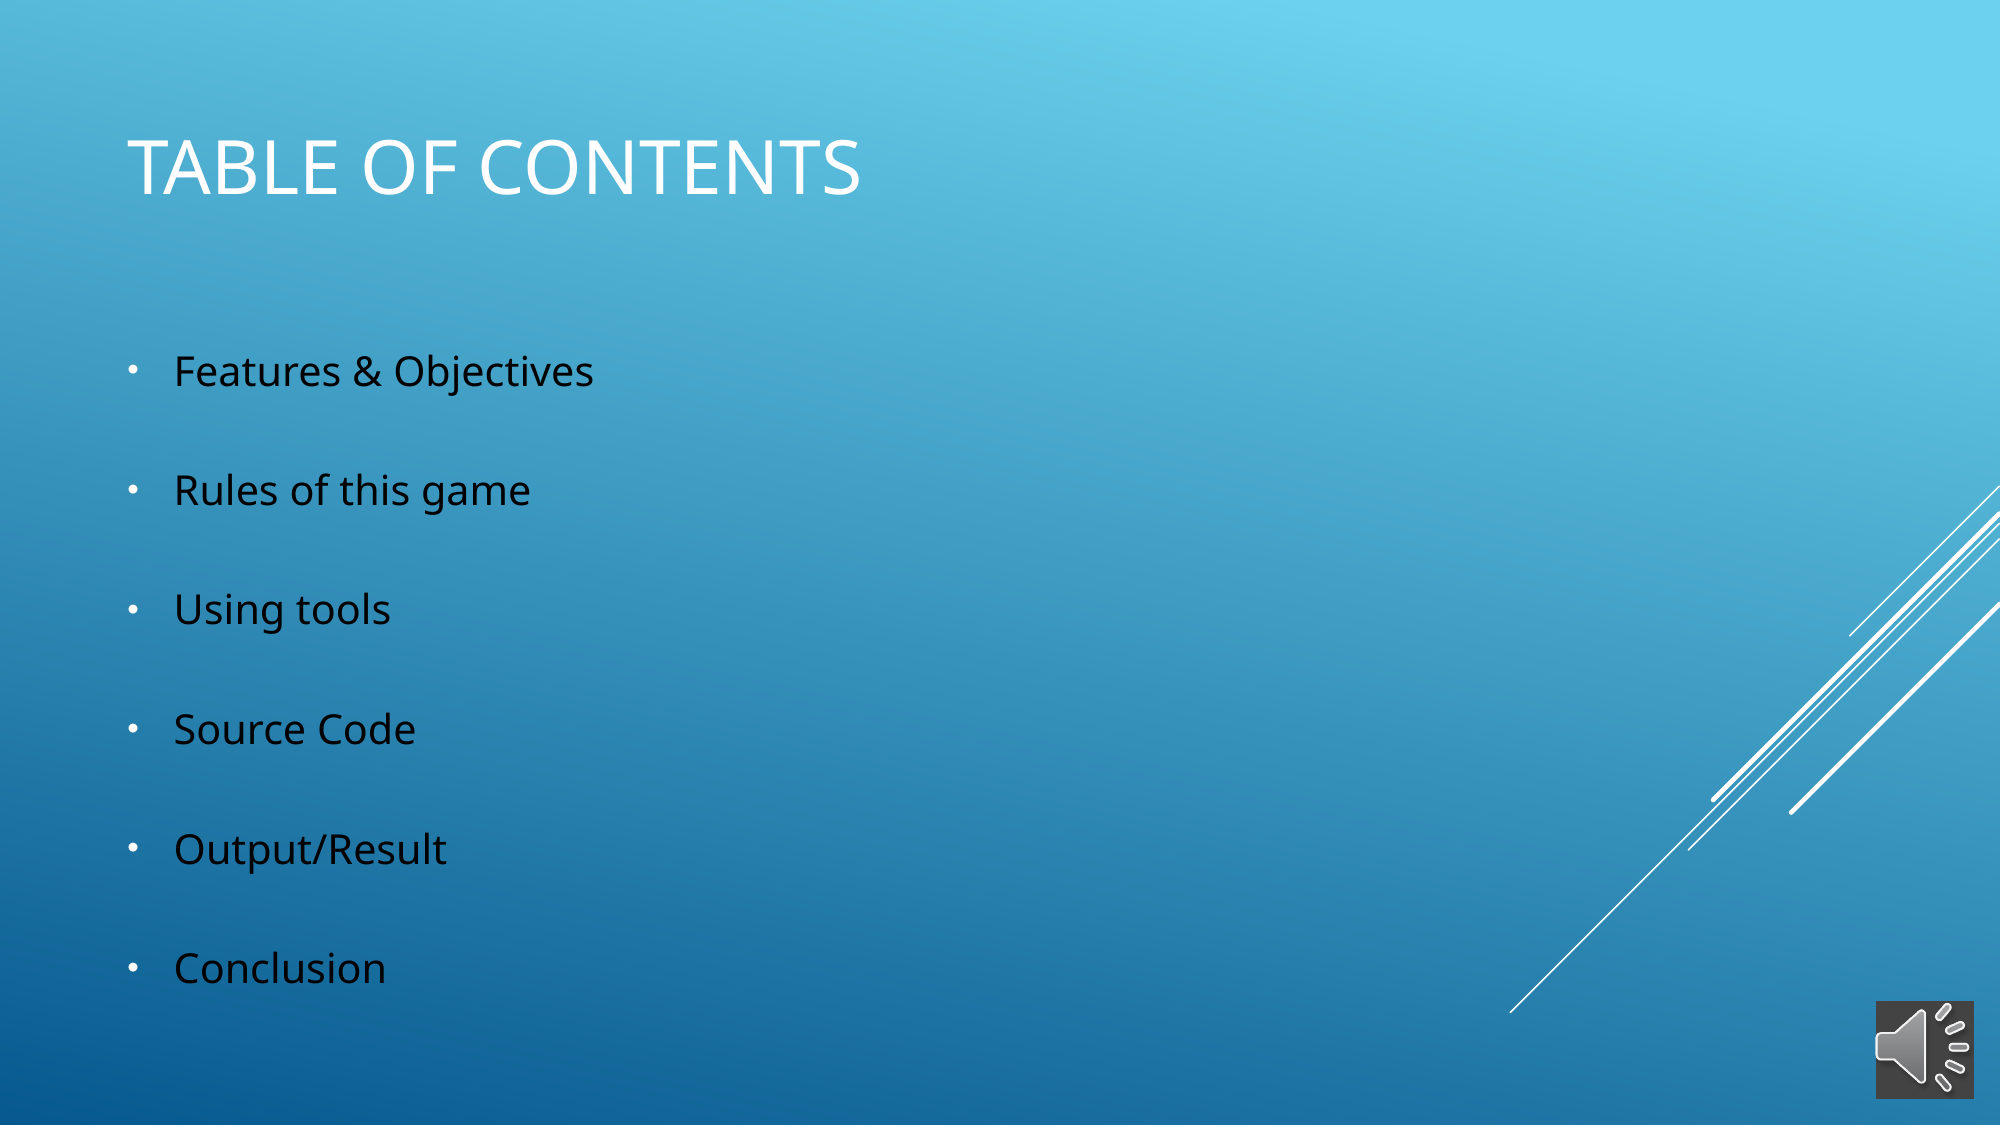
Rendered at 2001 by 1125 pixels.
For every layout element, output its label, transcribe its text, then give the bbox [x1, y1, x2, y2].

title Table of contents [112, 0, 1513, 217]
list Features & Objectives Rules of this game Using tools Source Code Output/Result Conclusion [112, 287, 1513, 1001]
picture [1874, 999, 1976, 1101]
